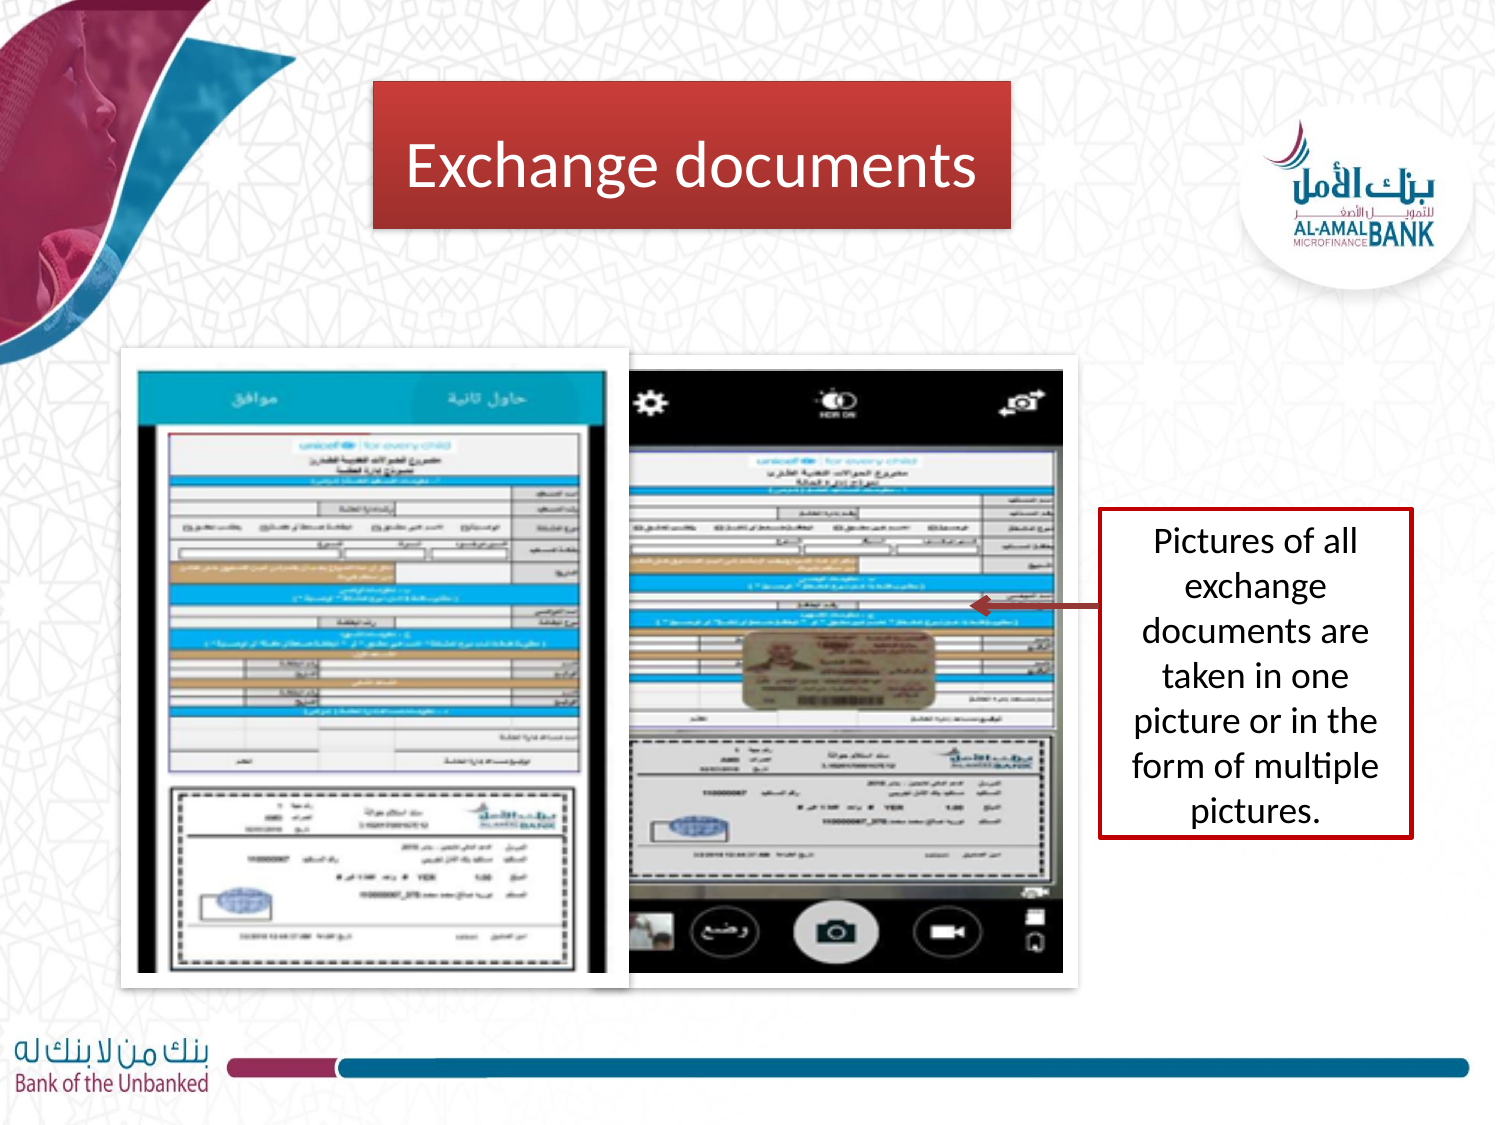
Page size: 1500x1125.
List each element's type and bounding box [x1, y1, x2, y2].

text_box [135, 362, 1064, 974]
picture [0, 0, 1495, 1125]
